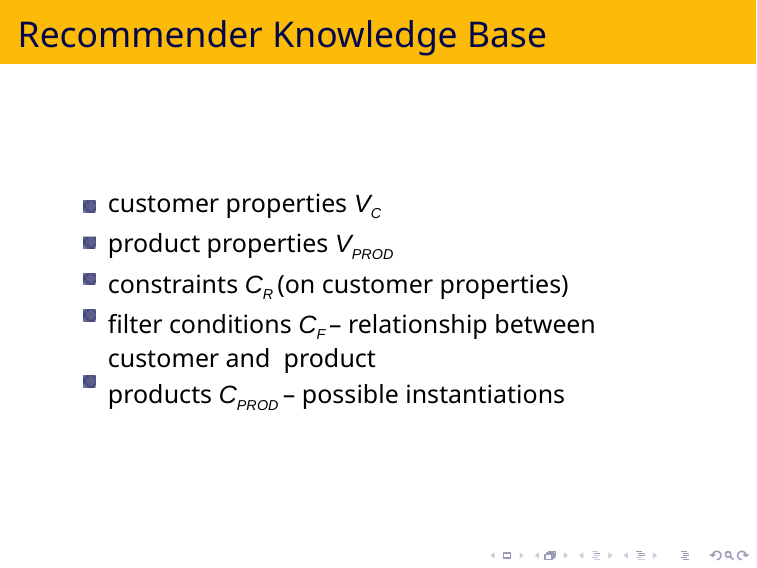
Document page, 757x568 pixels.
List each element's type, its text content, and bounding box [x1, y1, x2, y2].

title Recommender Knowledge Base [15, 9, 742, 108]
picture [83, 272, 96, 286]
picture [83, 236, 96, 249]
list customer properties VC product properties VPROD constraints CR (on customer properties) filter conditions CF – relationship between customer and product products CPROD – possible instantiations [68, 179, 689, 503]
picture [83, 200, 96, 213]
picture [83, 309, 96, 322]
picture [83, 375, 96, 388]
